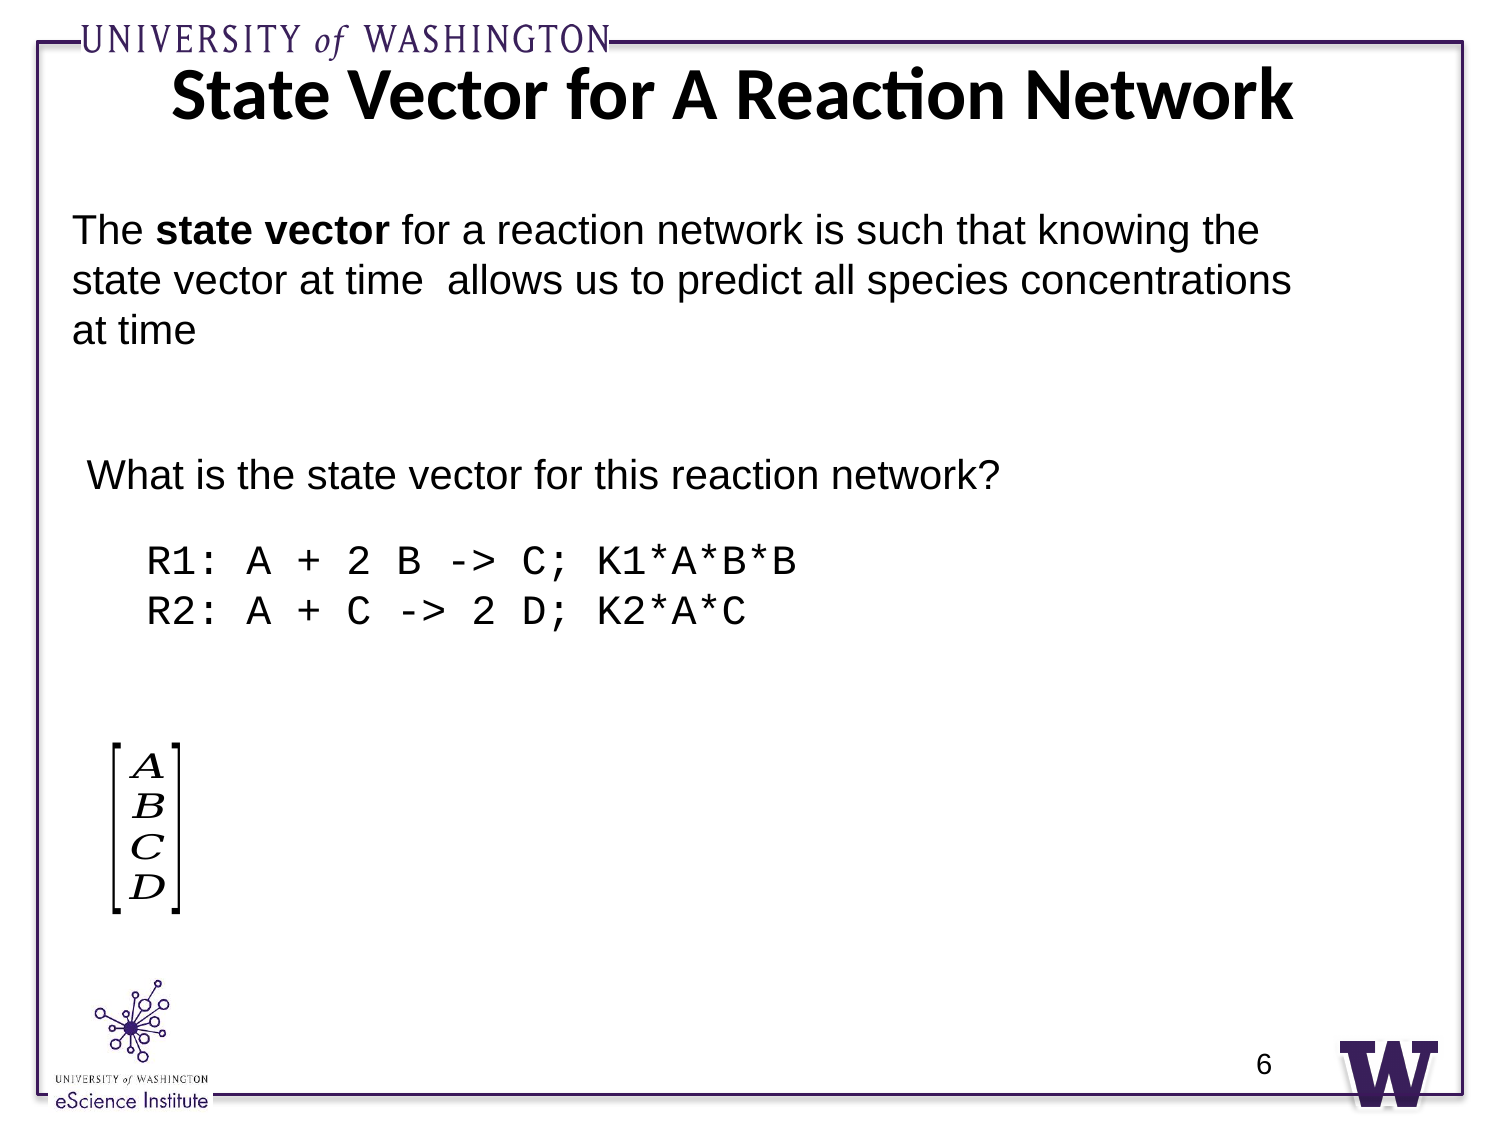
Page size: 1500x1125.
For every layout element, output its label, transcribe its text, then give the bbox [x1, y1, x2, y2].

title State Vector for A Reaction Network [41, 37, 1425, 175]
text_box R1: A + 2 B -> C; K1*A*B*B R2: A + C -> 2 D; K2*A*C [131, 525, 812, 641]
text_box What is the state vector for this reaction network? [71, 440, 1017, 506]
picture [81, 24, 609, 37]
slide_number 6 [1241, 1037, 1325, 1098]
picture [1340, 1041, 1438, 1093]
picture [1340, 1096, 1438, 1107]
picture [48, 978, 213, 1113]
